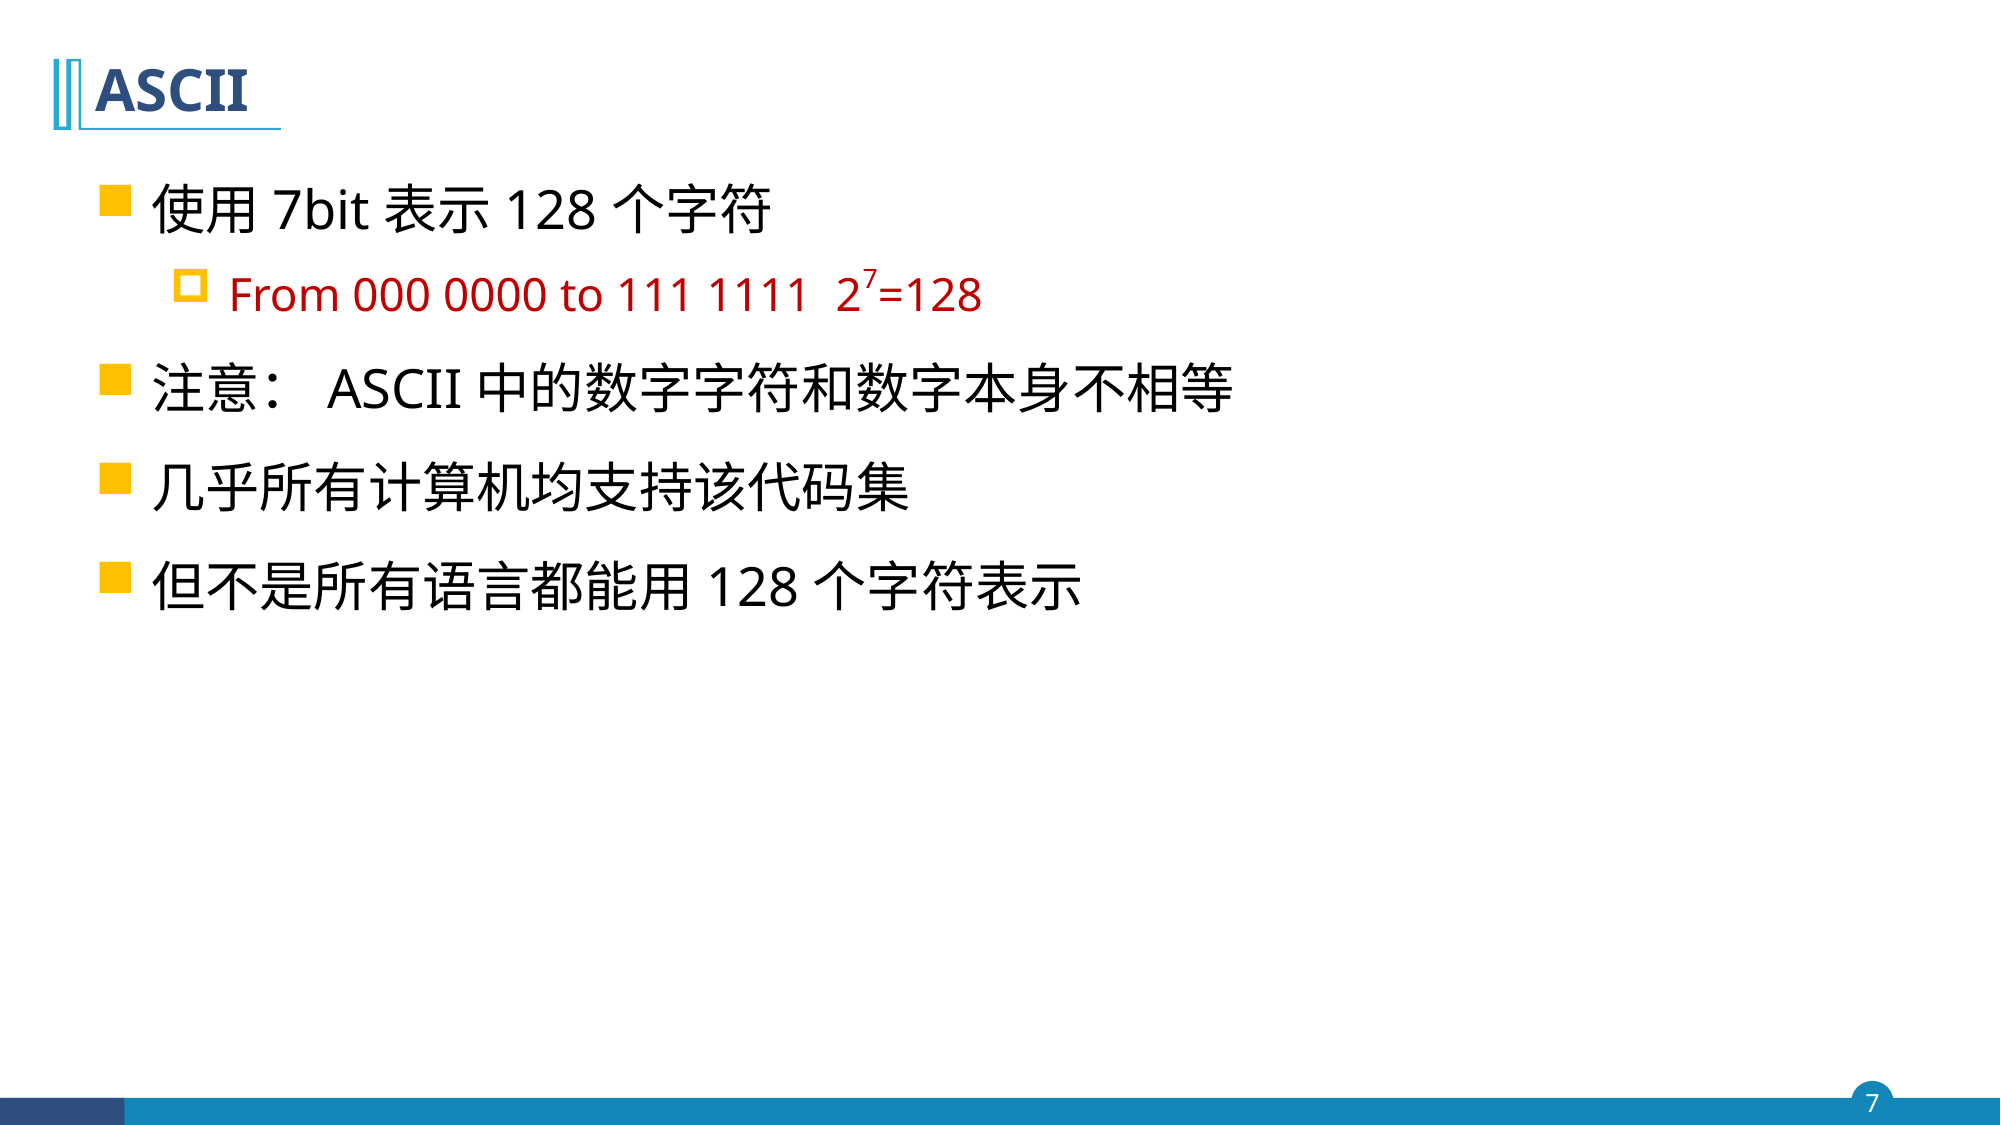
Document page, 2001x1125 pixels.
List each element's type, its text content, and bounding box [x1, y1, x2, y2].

title ASCII [80, 42, 1805, 144]
list 使用7bit表示128个字符 From 000 0000 to 111 1111 27=128 注意：ASCII中的数字字符和数字本身不相等 几乎所有计算机均支持该代码集 但不是所有语言都能用128个字符表示 [80, 154, 1805, 1080]
